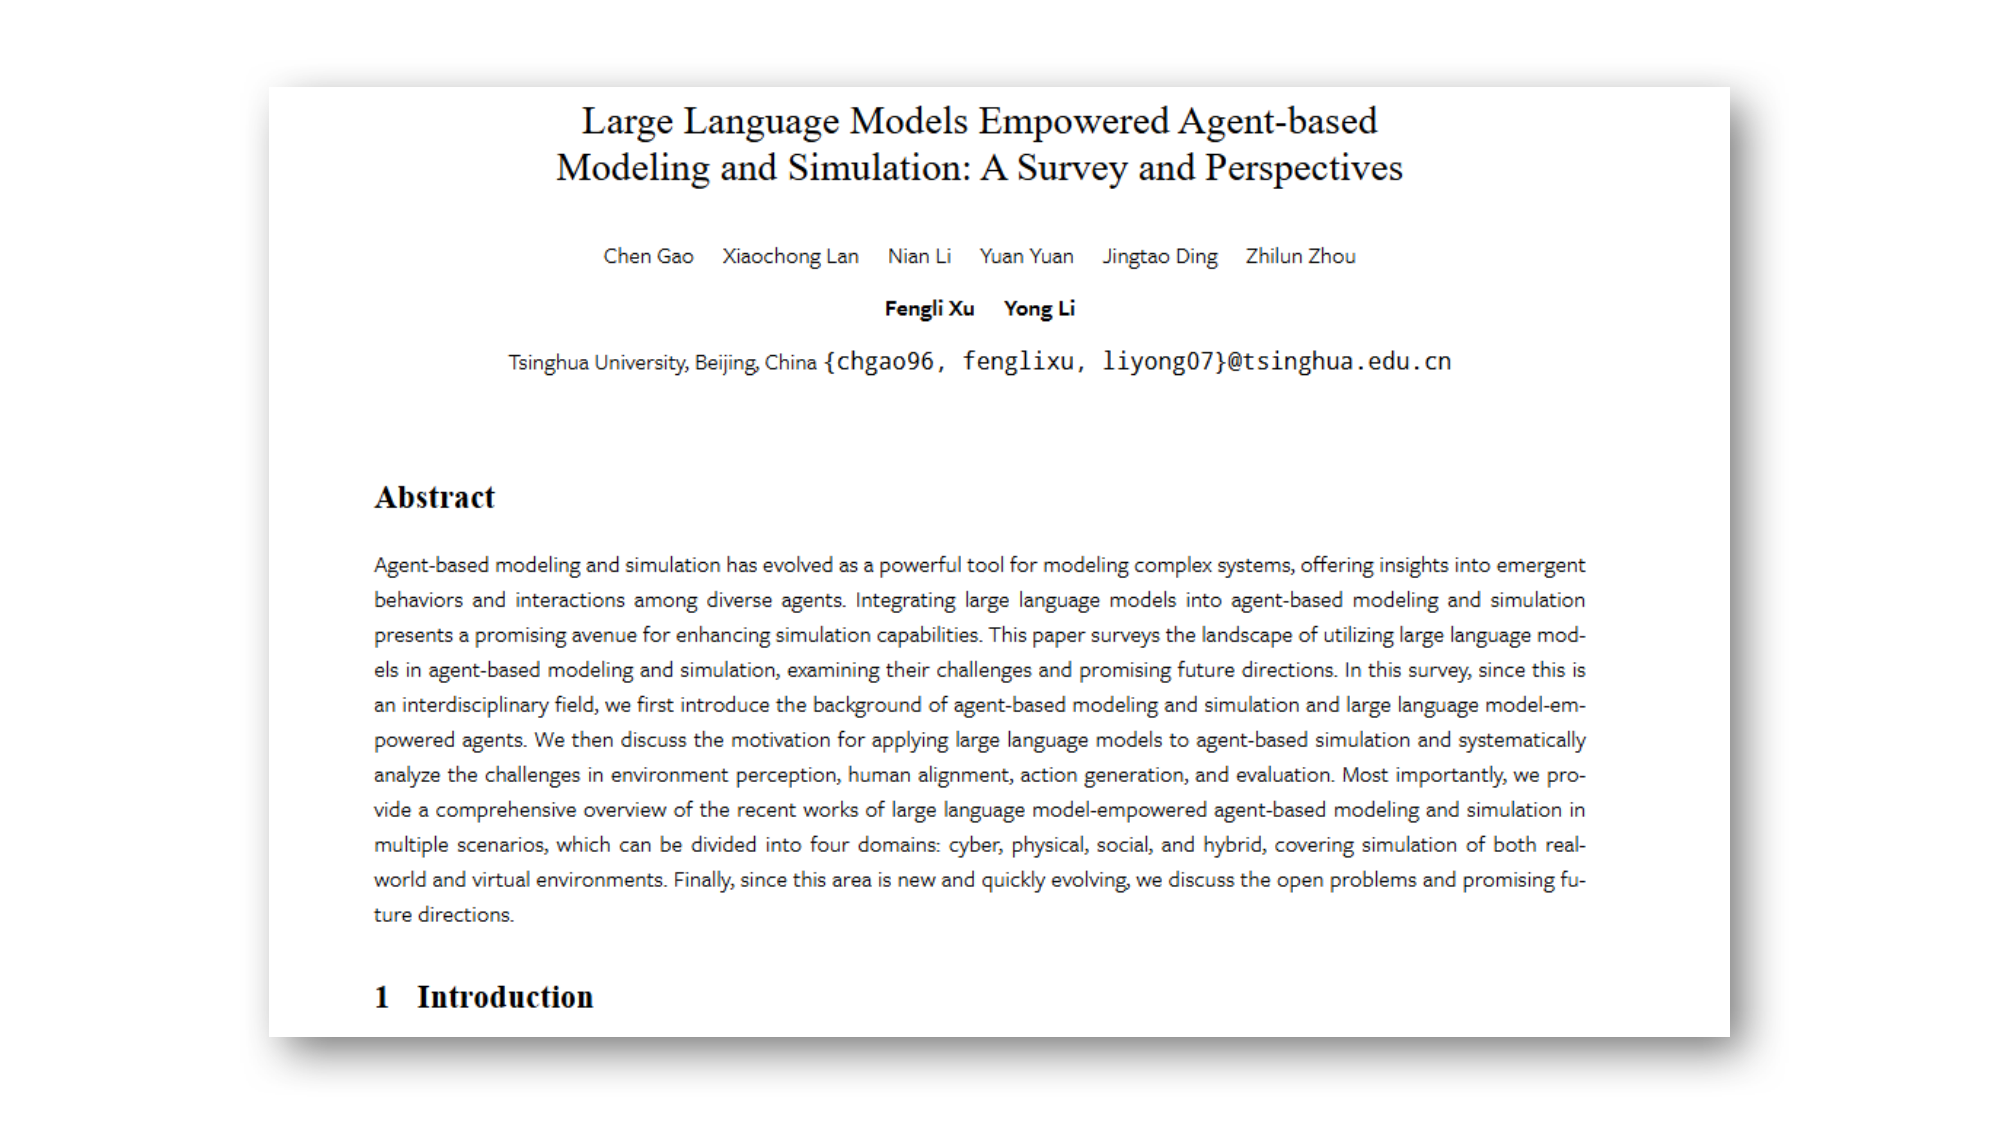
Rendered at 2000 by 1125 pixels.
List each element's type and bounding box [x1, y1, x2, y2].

picture [269, 87, 1731, 1038]
